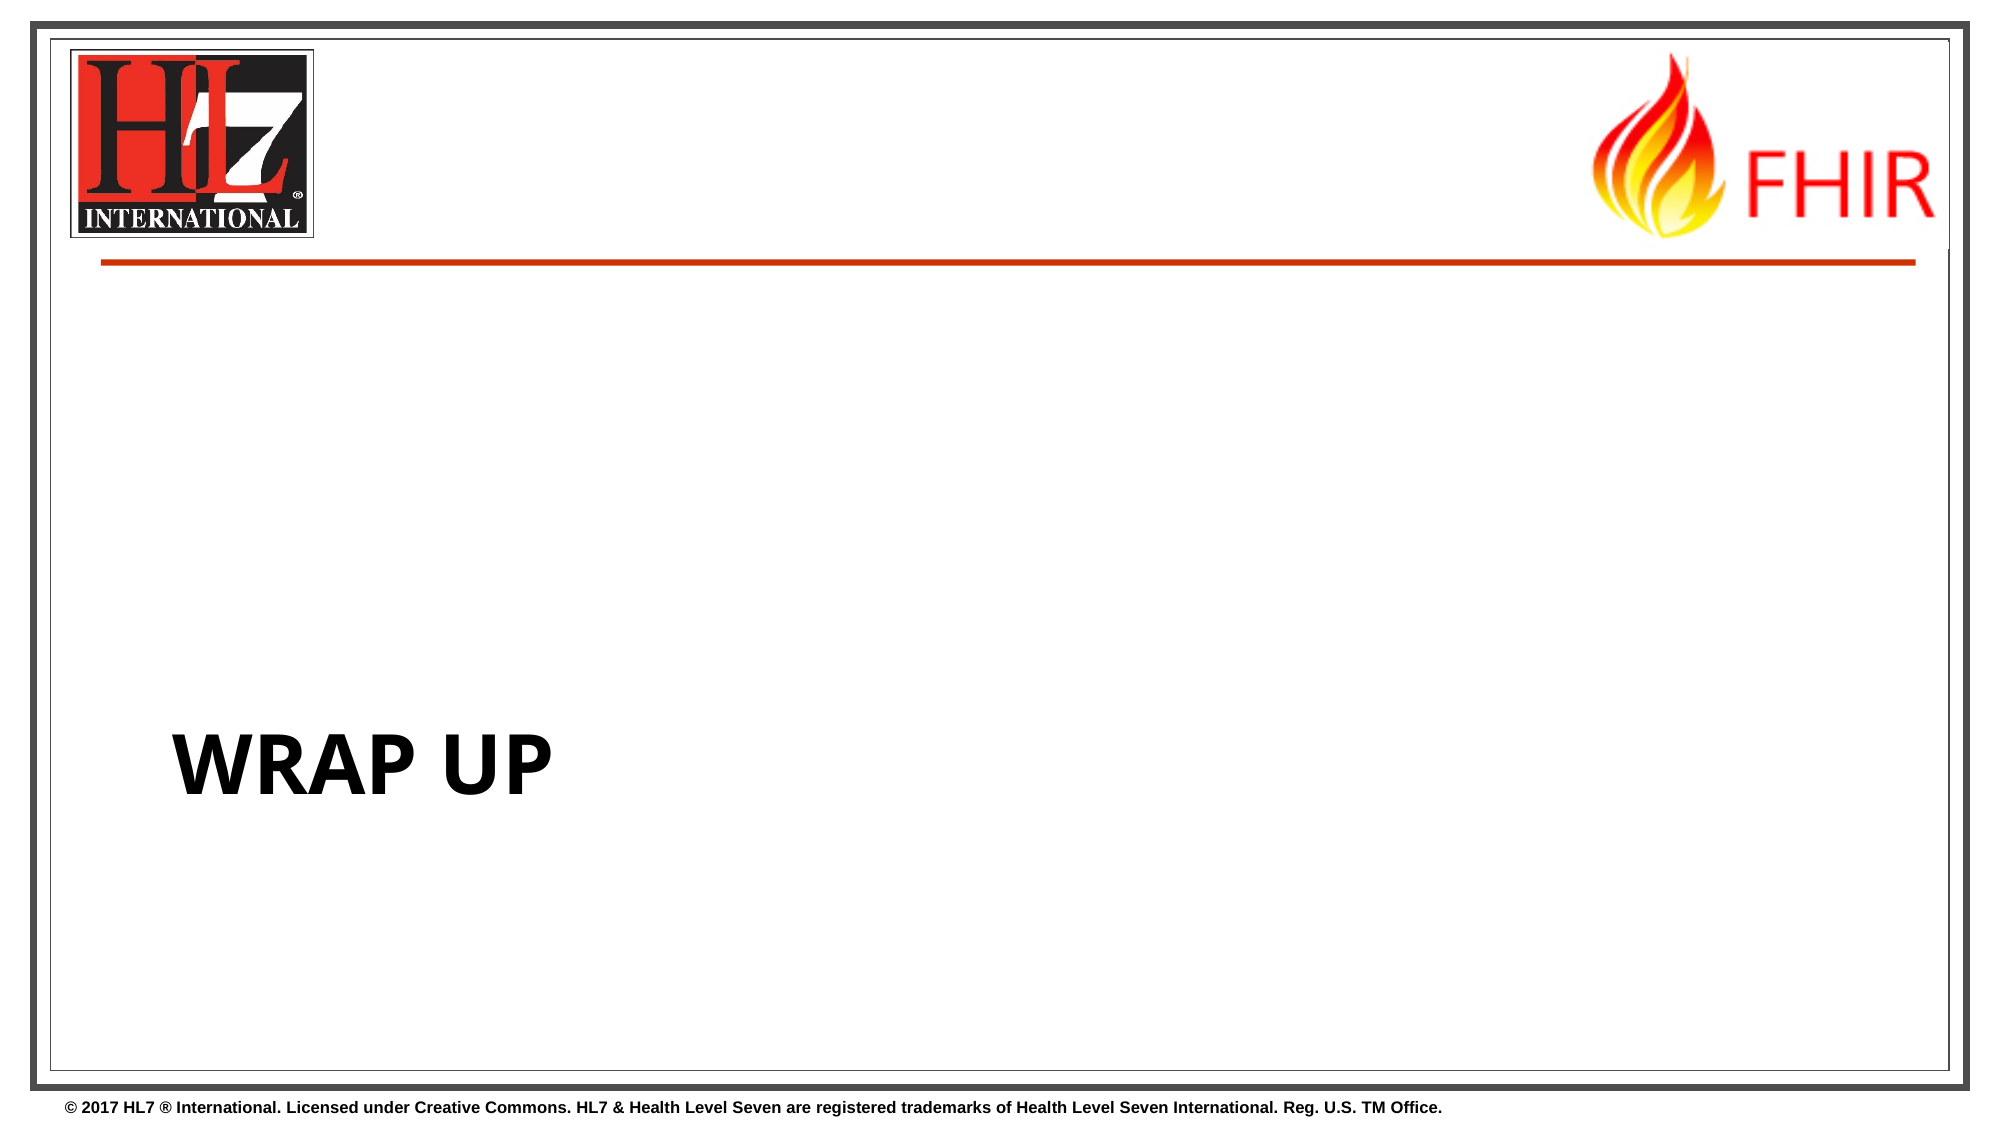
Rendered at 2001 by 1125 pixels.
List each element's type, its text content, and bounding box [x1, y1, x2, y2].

picture [70, 49, 314, 238]
picture [1578, 42, 1949, 249]
title WRAP up [157, 722, 1858, 947]
